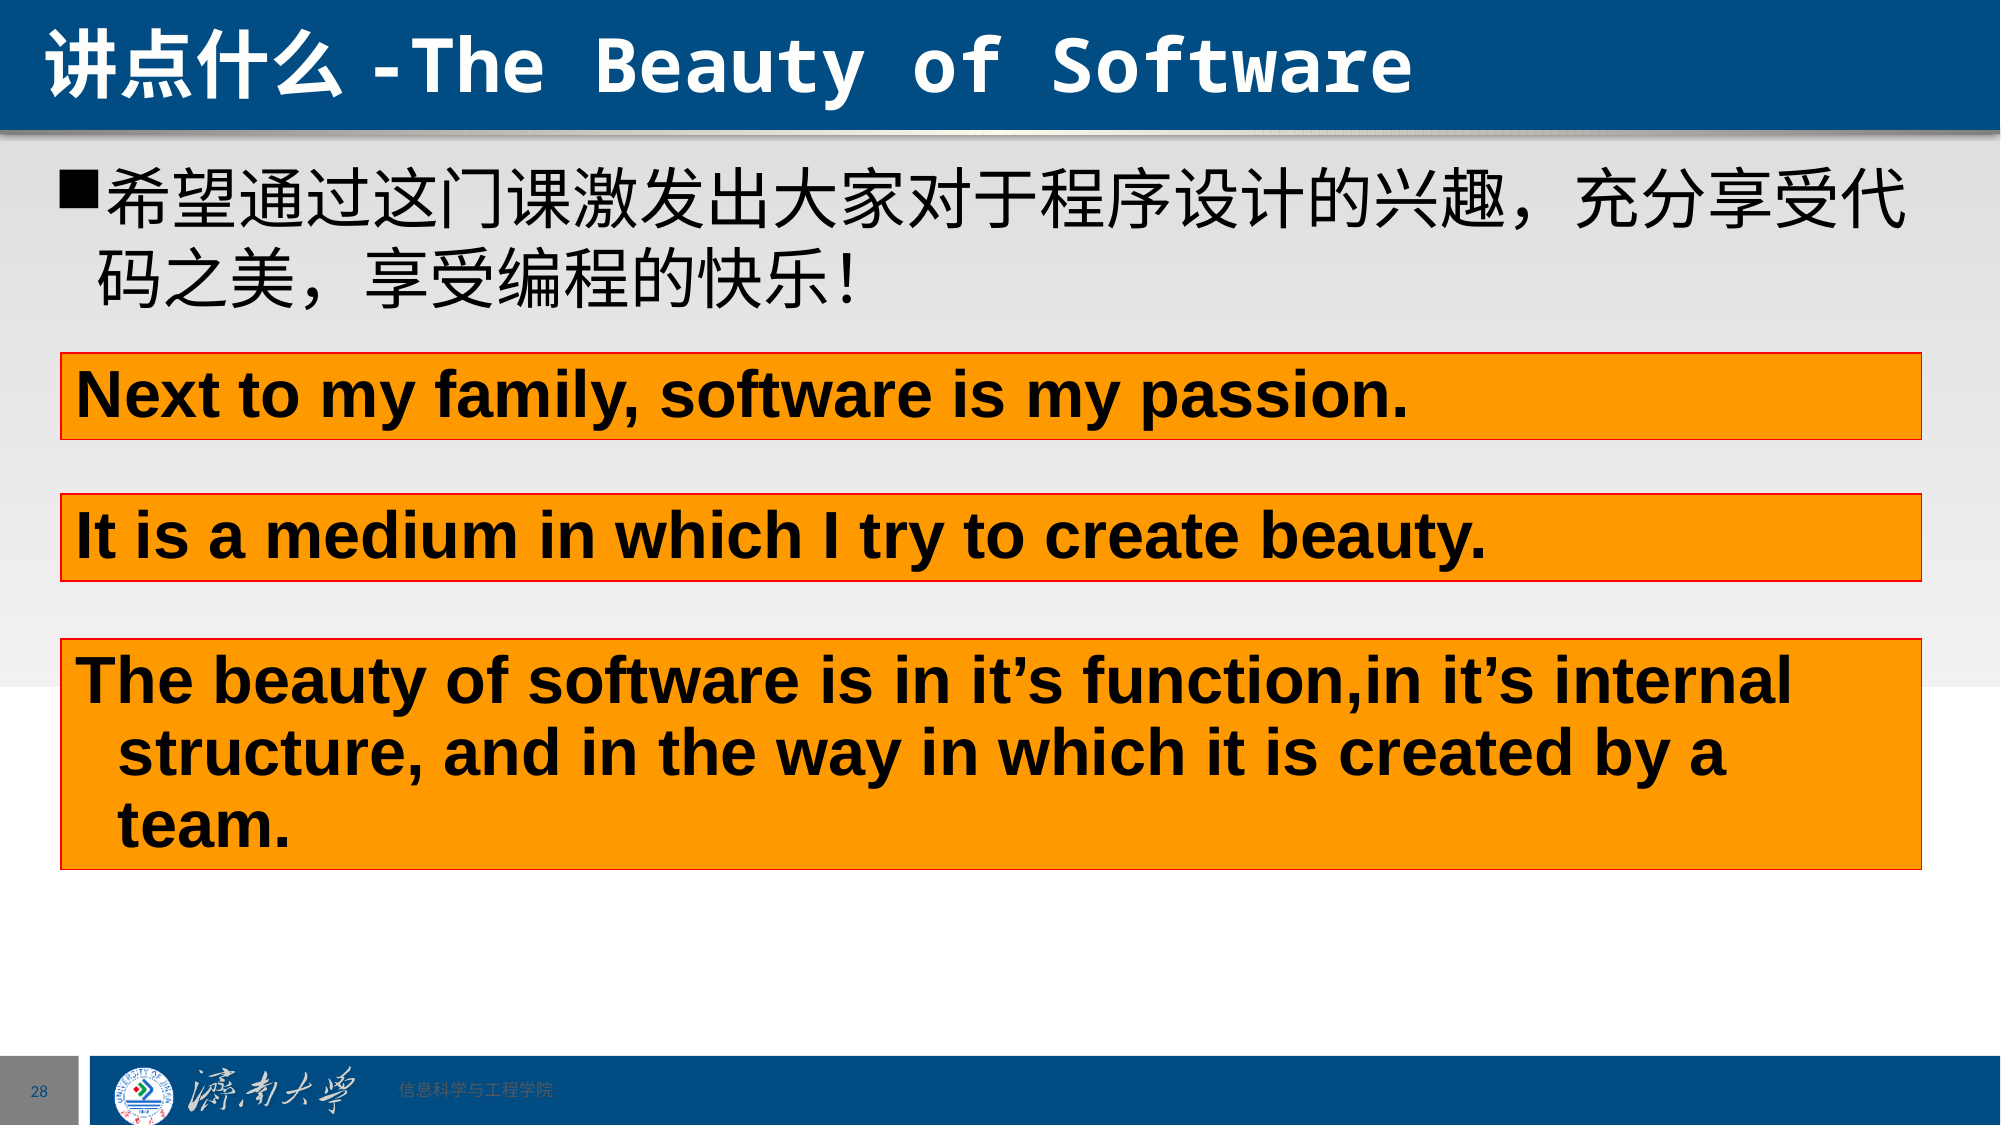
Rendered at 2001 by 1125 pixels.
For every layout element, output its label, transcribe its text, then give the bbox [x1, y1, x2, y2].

picture [114, 1067, 174, 1125]
title 讲点什么-The Beauty of Software [0, 0, 2000, 130]
text_box Next to my family, software is my passion. [61, 353, 1922, 440]
list 希望通过这门课激发出大家对于程序设计的兴趣，充分享受代码之美，享受编程的快乐！ [39, 149, 1979, 1055]
text_box The beauty of software is in it’s function,in it’s internal structure, and in the way in which it is created by a team. [61, 638, 1922, 870]
text_box It is a medium in which I try to create beauty. [61, 494, 1922, 581]
